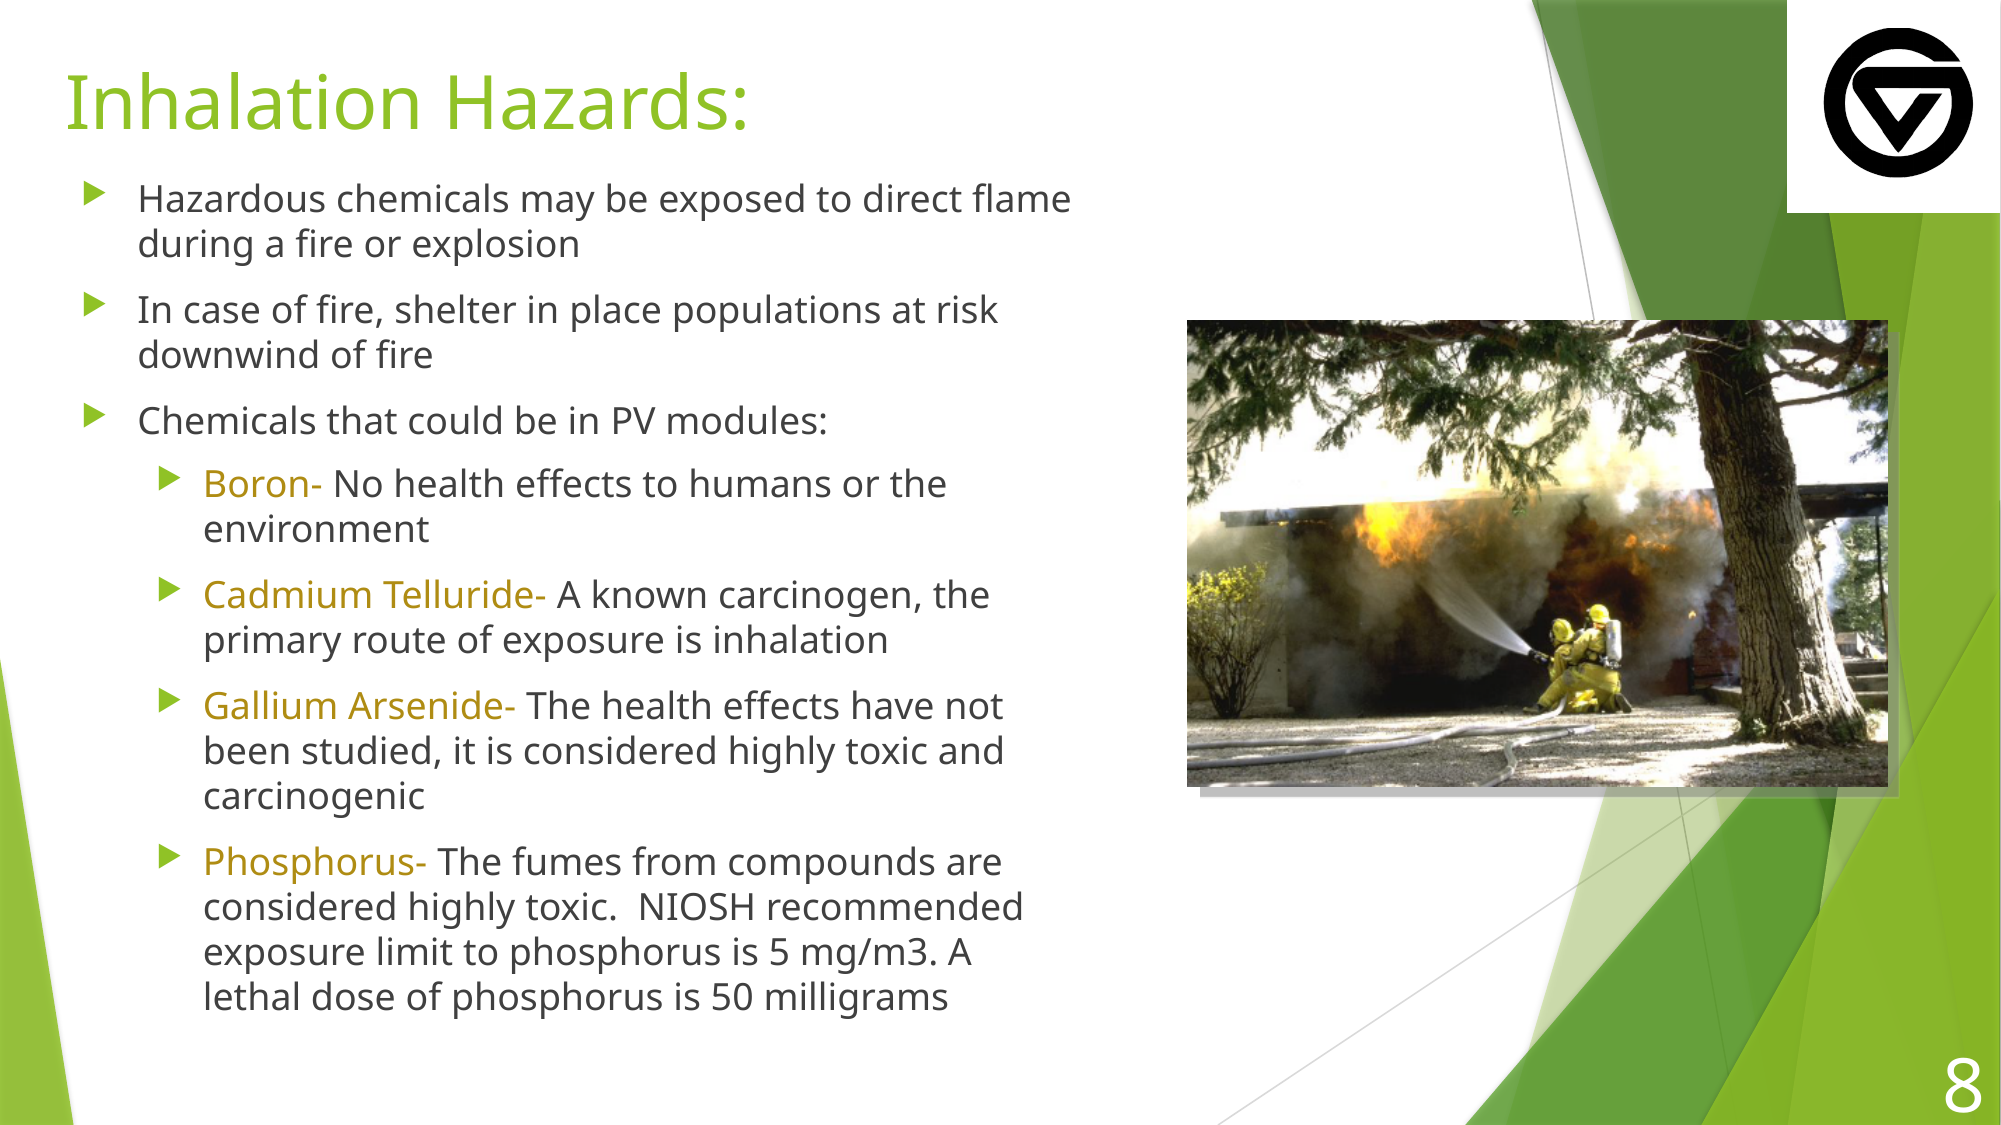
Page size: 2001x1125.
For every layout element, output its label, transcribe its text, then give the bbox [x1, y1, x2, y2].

slide_number 8 [1887, 1059, 2000, 1119]
title Inhalation Hazards: [50, 47, 1463, 168]
list Hazardous chemicals may be exposed to direct flame during a fire or explosion In case of fire, shelter in place populations at risk downwind of fire Chemicals that could be in PV modules: Boron- No health effects to humans or the environment Cadmium Telluride- A known carcinogen, the primary route of exposure is inhalation Gallium Arsenide- The health effects have not been studied, it is considered highly toxic and carcinogenic Phosphorus- The fumes from compounds are considered highly toxic. NIOSH recommended exposure limit to phosphorus is 5 mg/m3. A lethal dose of phosphorus is 50 milligrams [66, 167, 1096, 828]
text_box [1786, 0, 2000, 213]
picture [1187, 319, 1889, 787]
